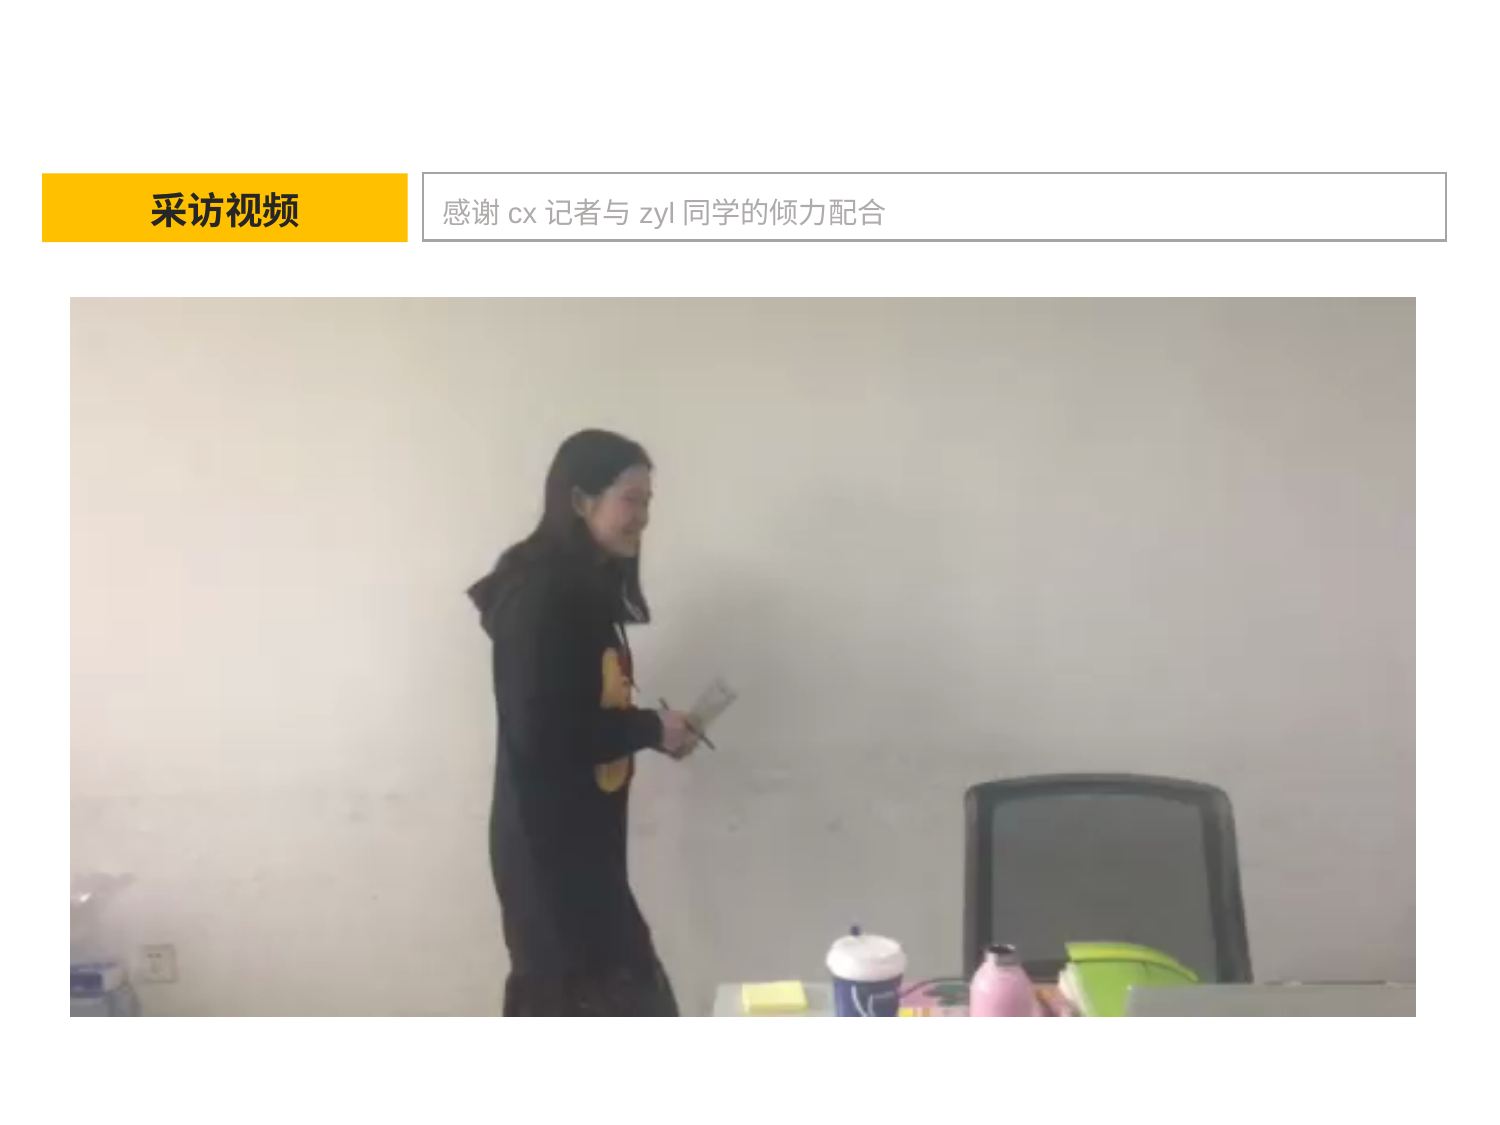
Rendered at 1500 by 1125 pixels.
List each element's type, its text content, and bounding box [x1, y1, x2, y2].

text_box [422, 172, 1447, 242]
text_box 采访视频 [41, 172, 409, 243]
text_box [69, 297, 1417, 1018]
text_box 感谢cx记者与zyl同学的倾力配合 [431, 184, 1343, 230]
